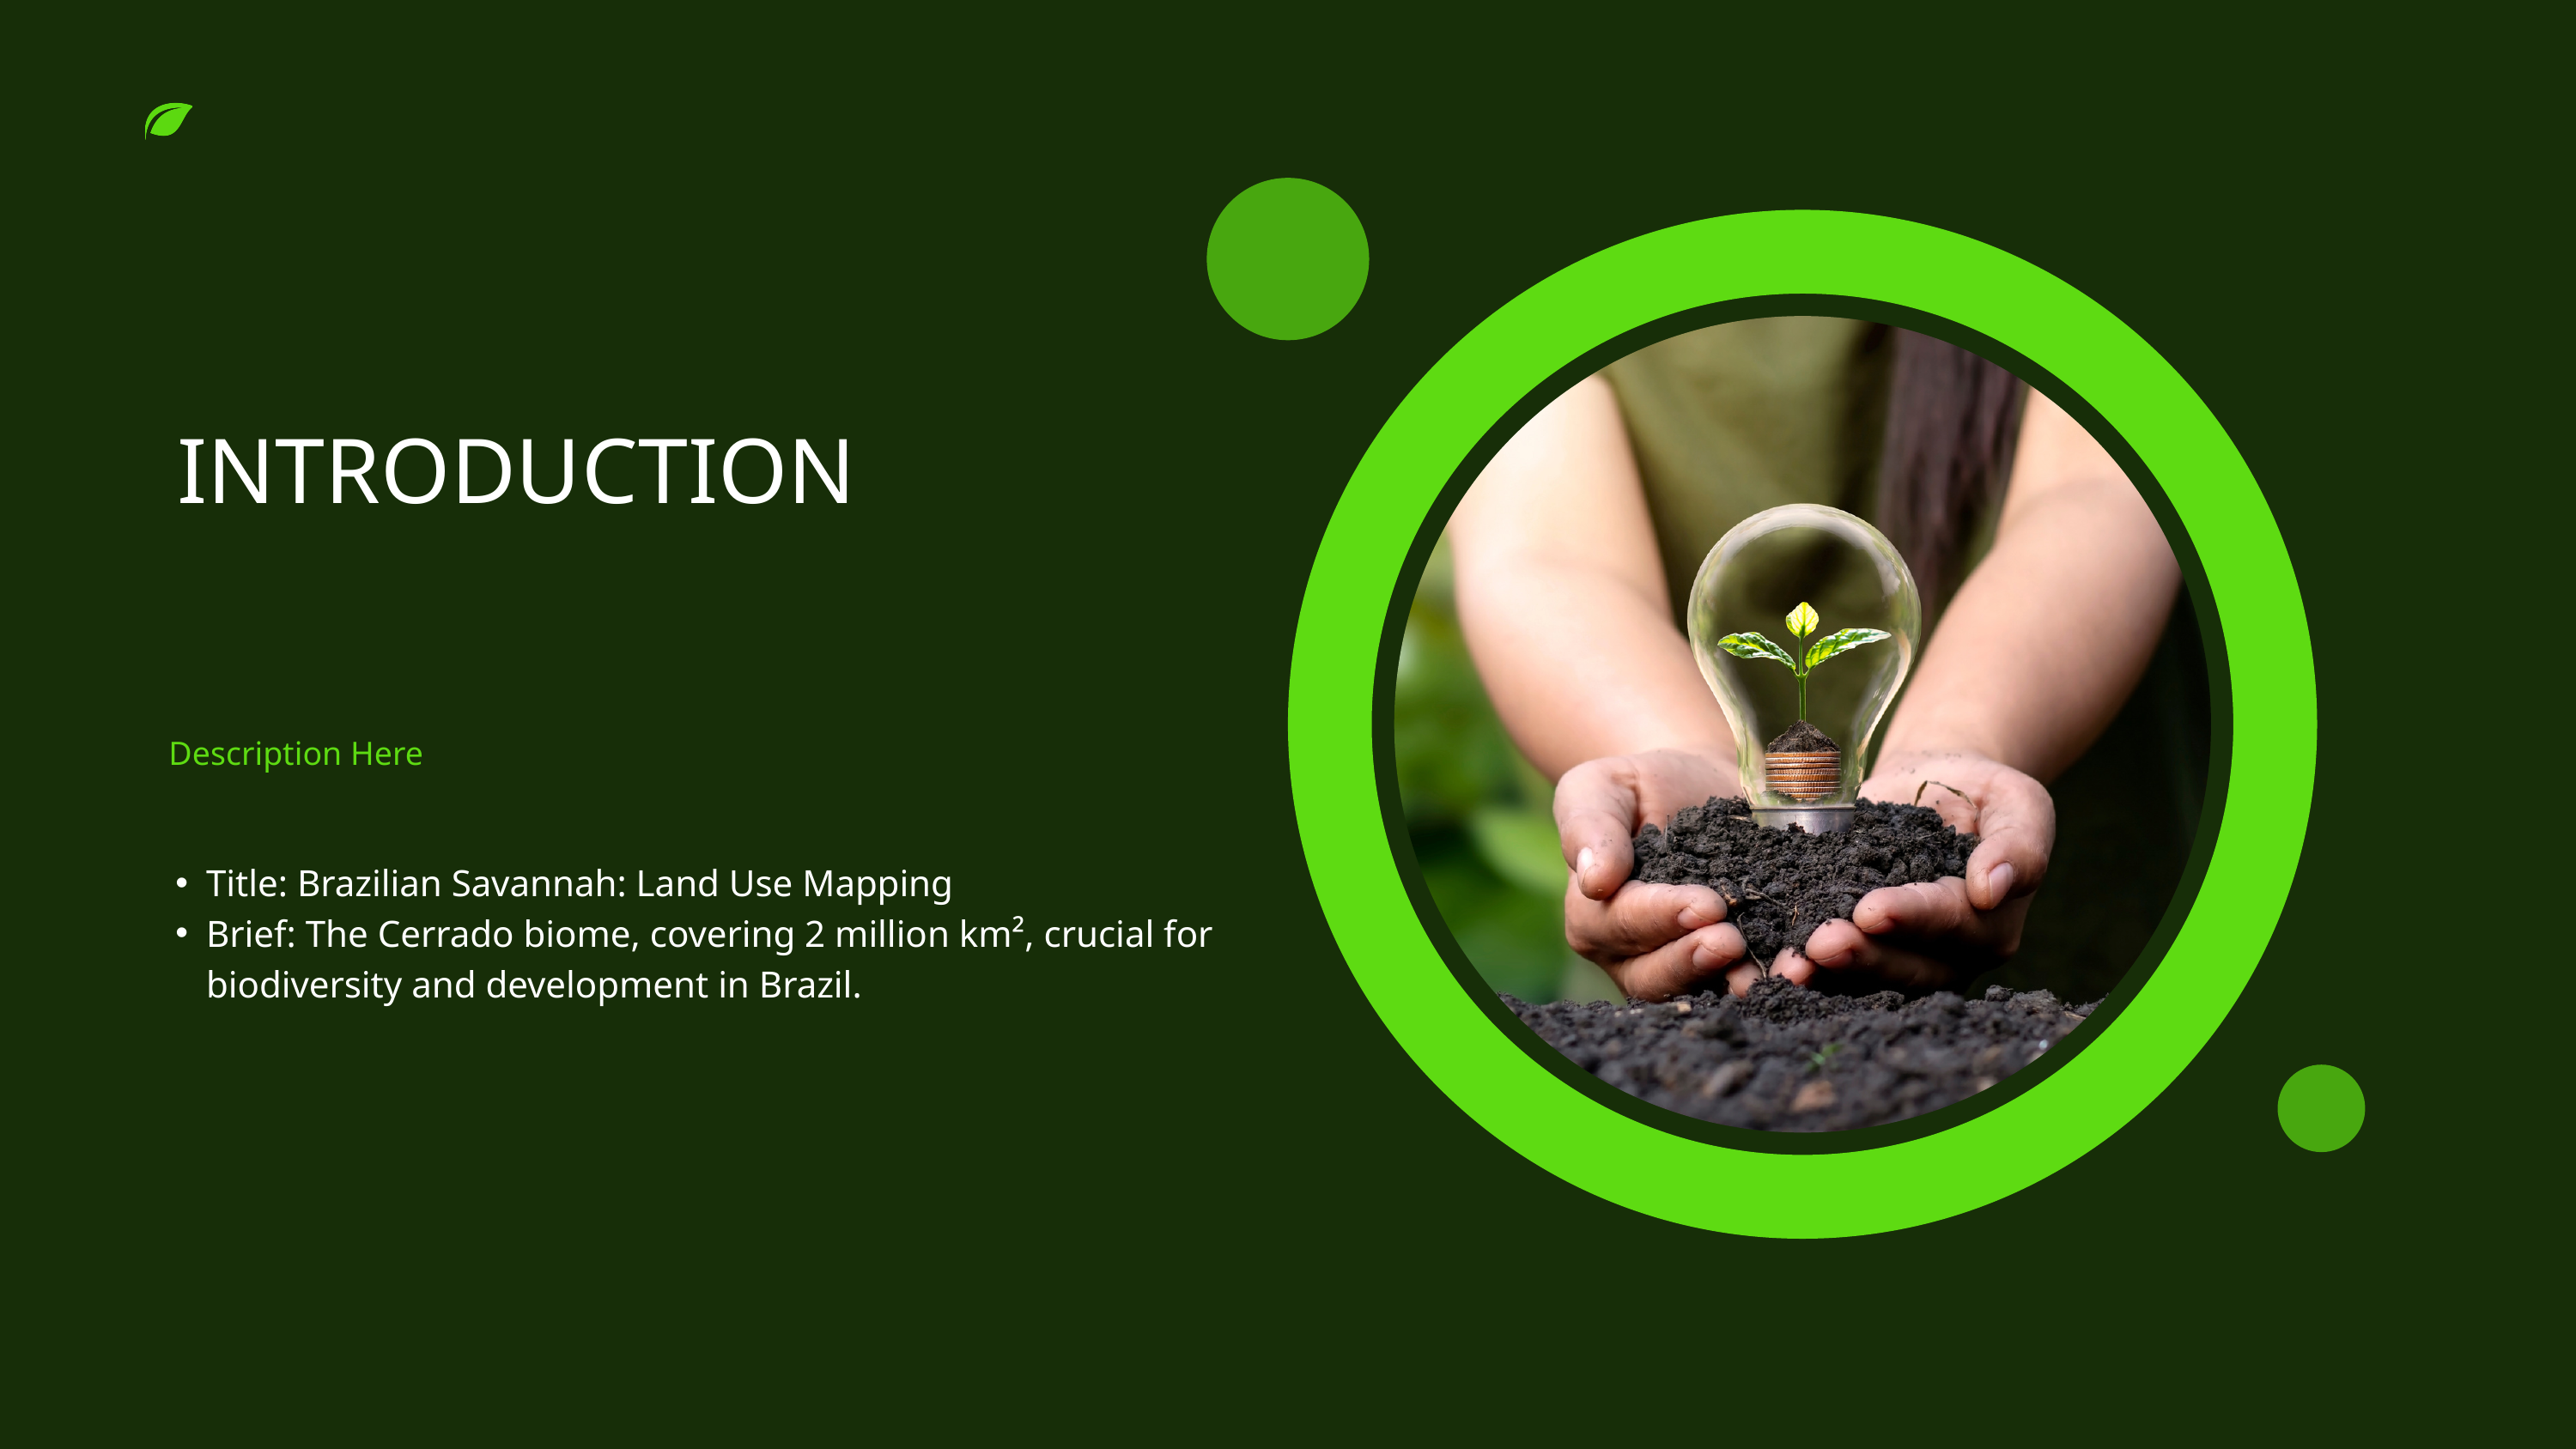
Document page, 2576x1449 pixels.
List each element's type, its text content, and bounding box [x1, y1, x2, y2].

text_box [144, 100, 193, 145]
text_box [2277, 1064, 2366, 1153]
text_box Title: Brazilian Savannah: Land Use Mapping Brief: The Cerrado biome, covering 2 million km², crucial for biodiversity and development in Brazil. [144, 852, 1283, 1056]
text_box Description Here [168, 726, 1111, 772]
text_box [1206, 177, 1370, 341]
text_box INTRODUCTION [177, 395, 1111, 646]
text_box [1287, 209, 2318, 1240]
